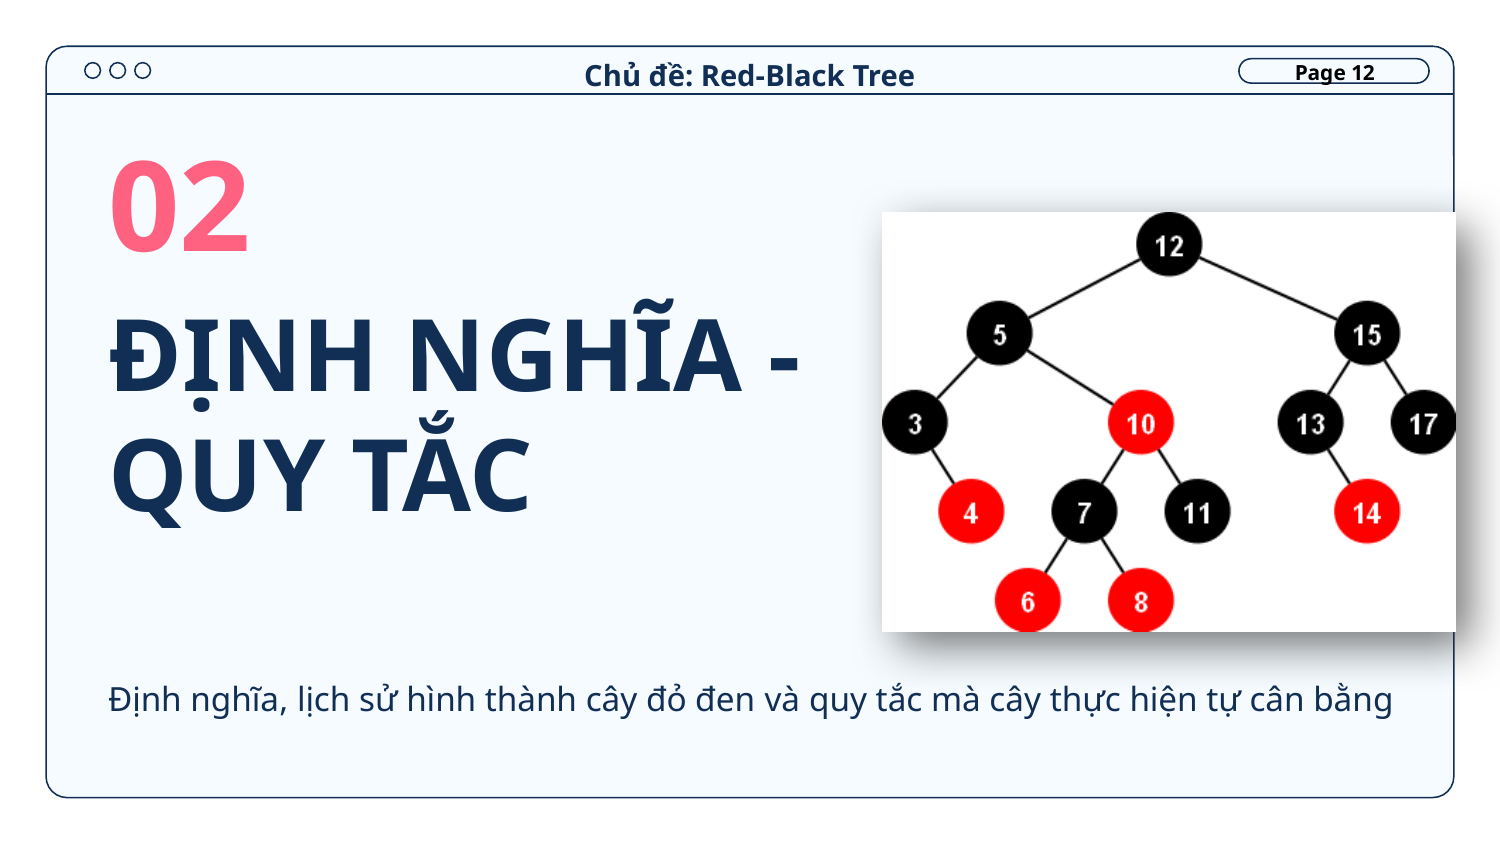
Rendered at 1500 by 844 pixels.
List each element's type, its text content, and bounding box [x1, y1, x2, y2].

text_box U [902, 663, 1428, 671]
text_box Page 12 [1280, 52, 1393, 92]
text_box Chủ đề: Red-Black Tree [569, 41, 931, 110]
subtitle Định nghĩa, lịch sử hình thành cây đỏ đen và quy tắc mà cây thực hiện tự cân bằng [93, 663, 1428, 740]
picture [878, 212, 1459, 632]
title ĐỊNH NGHĨA - QUY TẮC [93, 296, 849, 547]
title 02 [93, 153, 373, 292]
